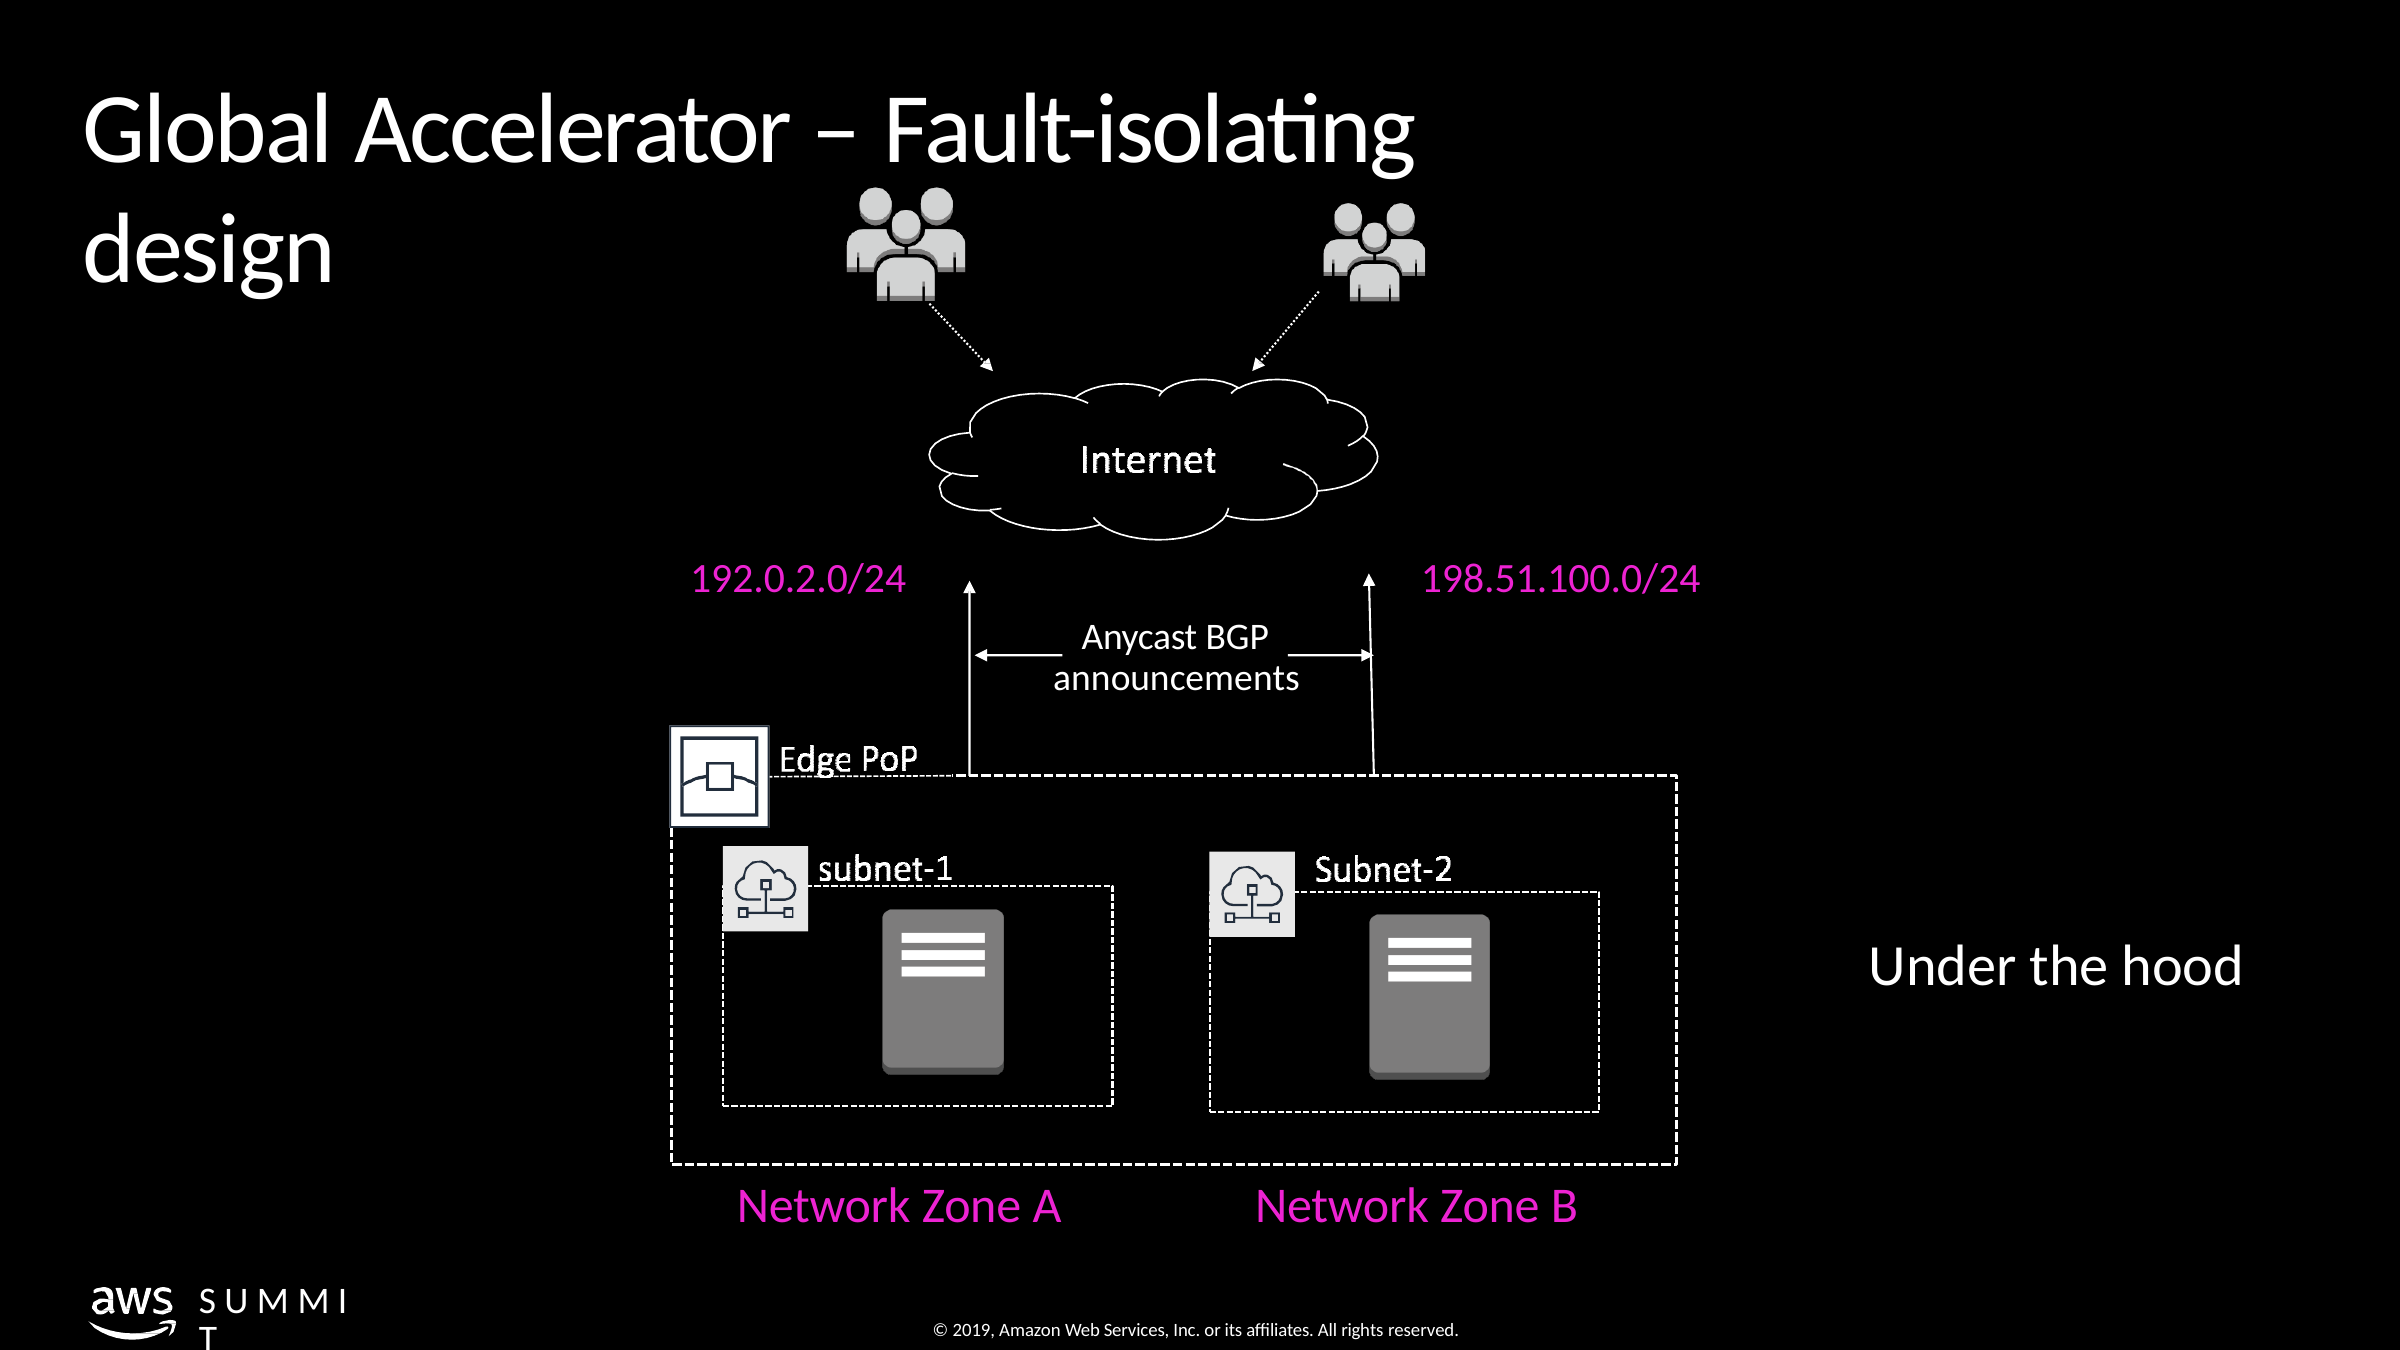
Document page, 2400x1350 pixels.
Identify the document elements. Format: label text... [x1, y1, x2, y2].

text_box [1362, 573, 1376, 647]
text_box Under the hood [1866, 924, 2248, 997]
text_box Network Zone B [1253, 1175, 1583, 1233]
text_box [881, 580, 1005, 647]
slide_number S U M M I T [196, 1283, 366, 1350]
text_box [669, 648, 1679, 1167]
title Global Accelerator – Fault-isolating design [80, 60, 1684, 303]
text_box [845, 185, 1426, 541]
text_box 192.0.2.0/24 [687, 549, 909, 602]
footer © 2019, Amazon Web Services, Inc. or its affiliates. All rights reserved. [930, 1319, 1470, 1350]
text_box Anycast BGP announcements [1051, 609, 1302, 647]
text_box Network Zone A [734, 1175, 1066, 1233]
text_box 198.51.100.0/24 [1418, 549, 1703, 602]
